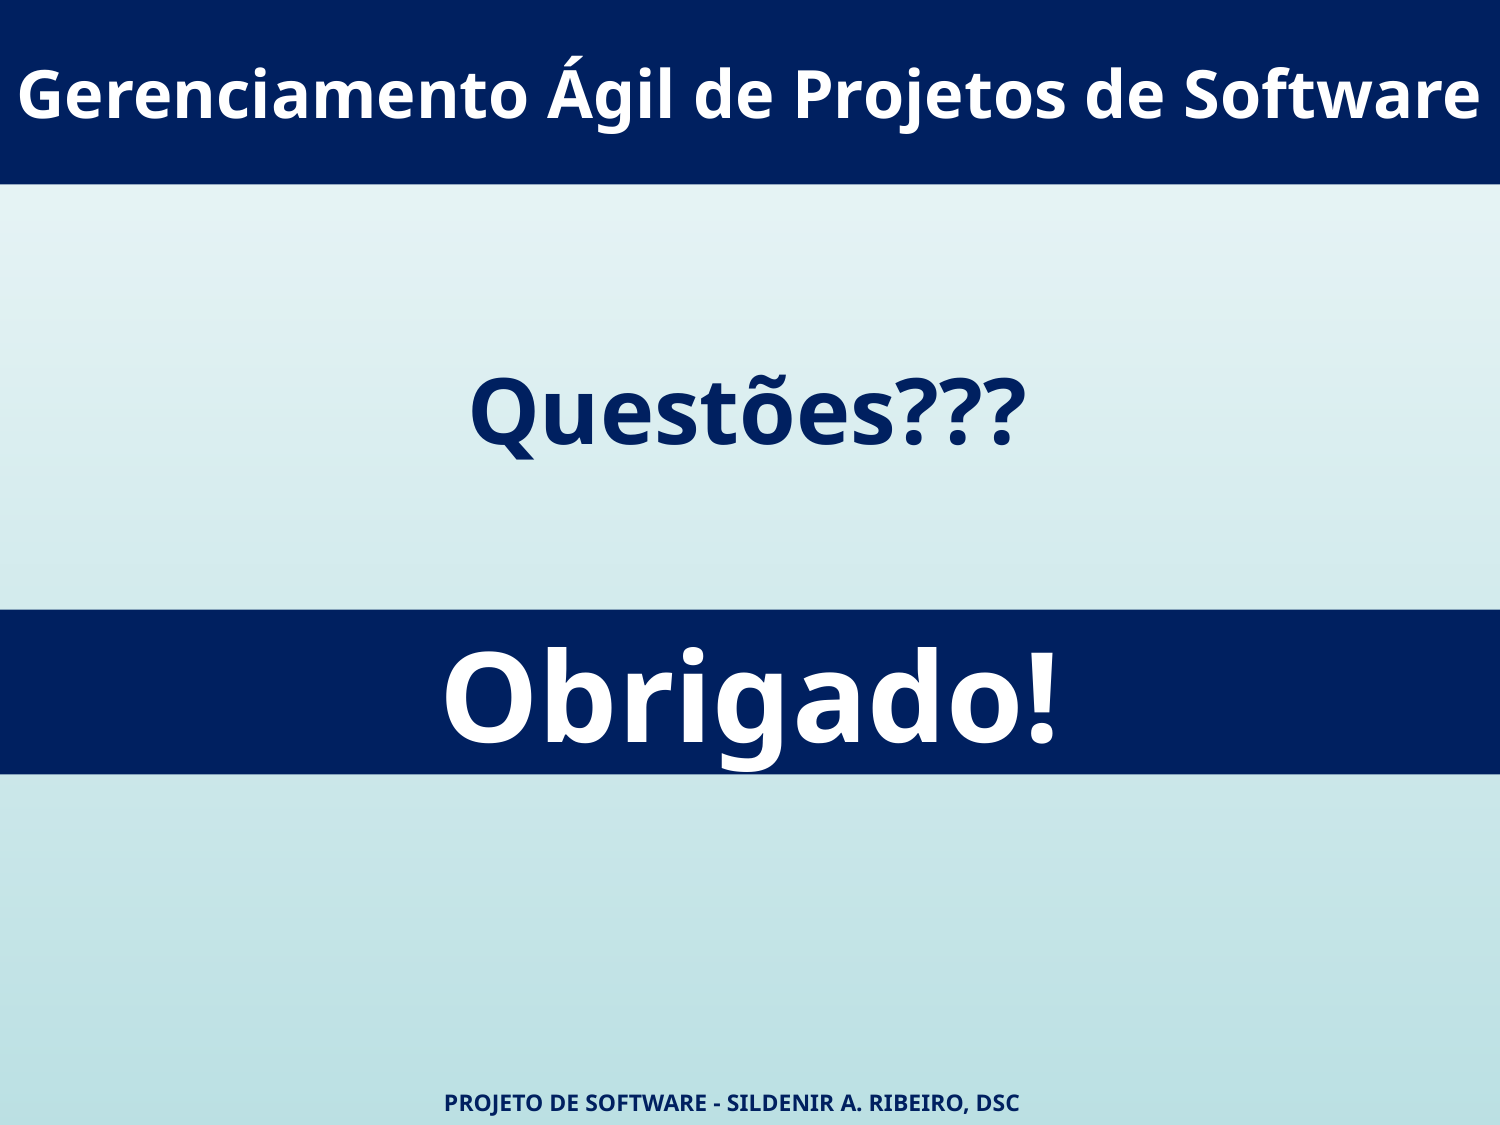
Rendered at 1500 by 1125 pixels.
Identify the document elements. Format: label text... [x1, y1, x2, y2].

subtitle Questões??? [0, 267, 1498, 504]
text_box Projeto de Software - Sildenir A. Ribeiro, DSc [88, 1080, 1376, 1124]
text_box Obrigado! [0, 609, 1500, 775]
title Gerenciamento Ágil de Projetos de Software [0, 0, 1500, 185]
